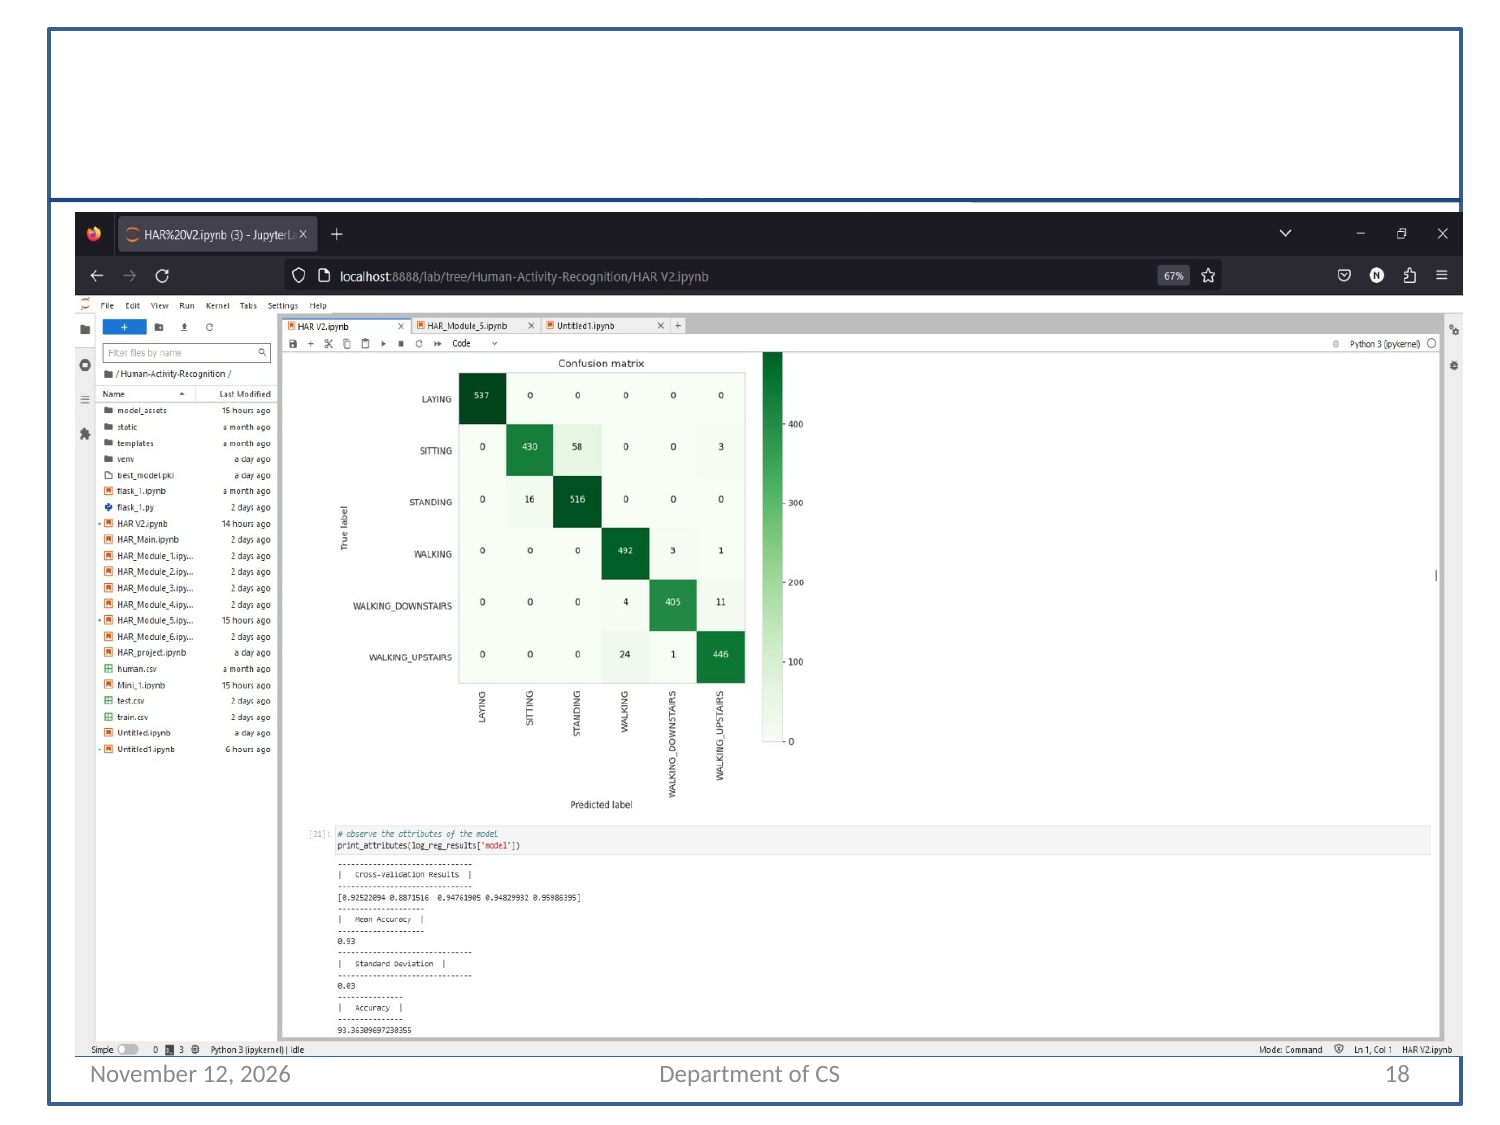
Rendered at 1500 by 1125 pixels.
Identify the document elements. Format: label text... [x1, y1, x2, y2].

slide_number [75, 1065, 425, 1103]
slide_number 18 [1074, 1066, 1425, 1103]
picture [74, 212, 1463, 1057]
footer Department of CS [512, 1066, 988, 1103]
